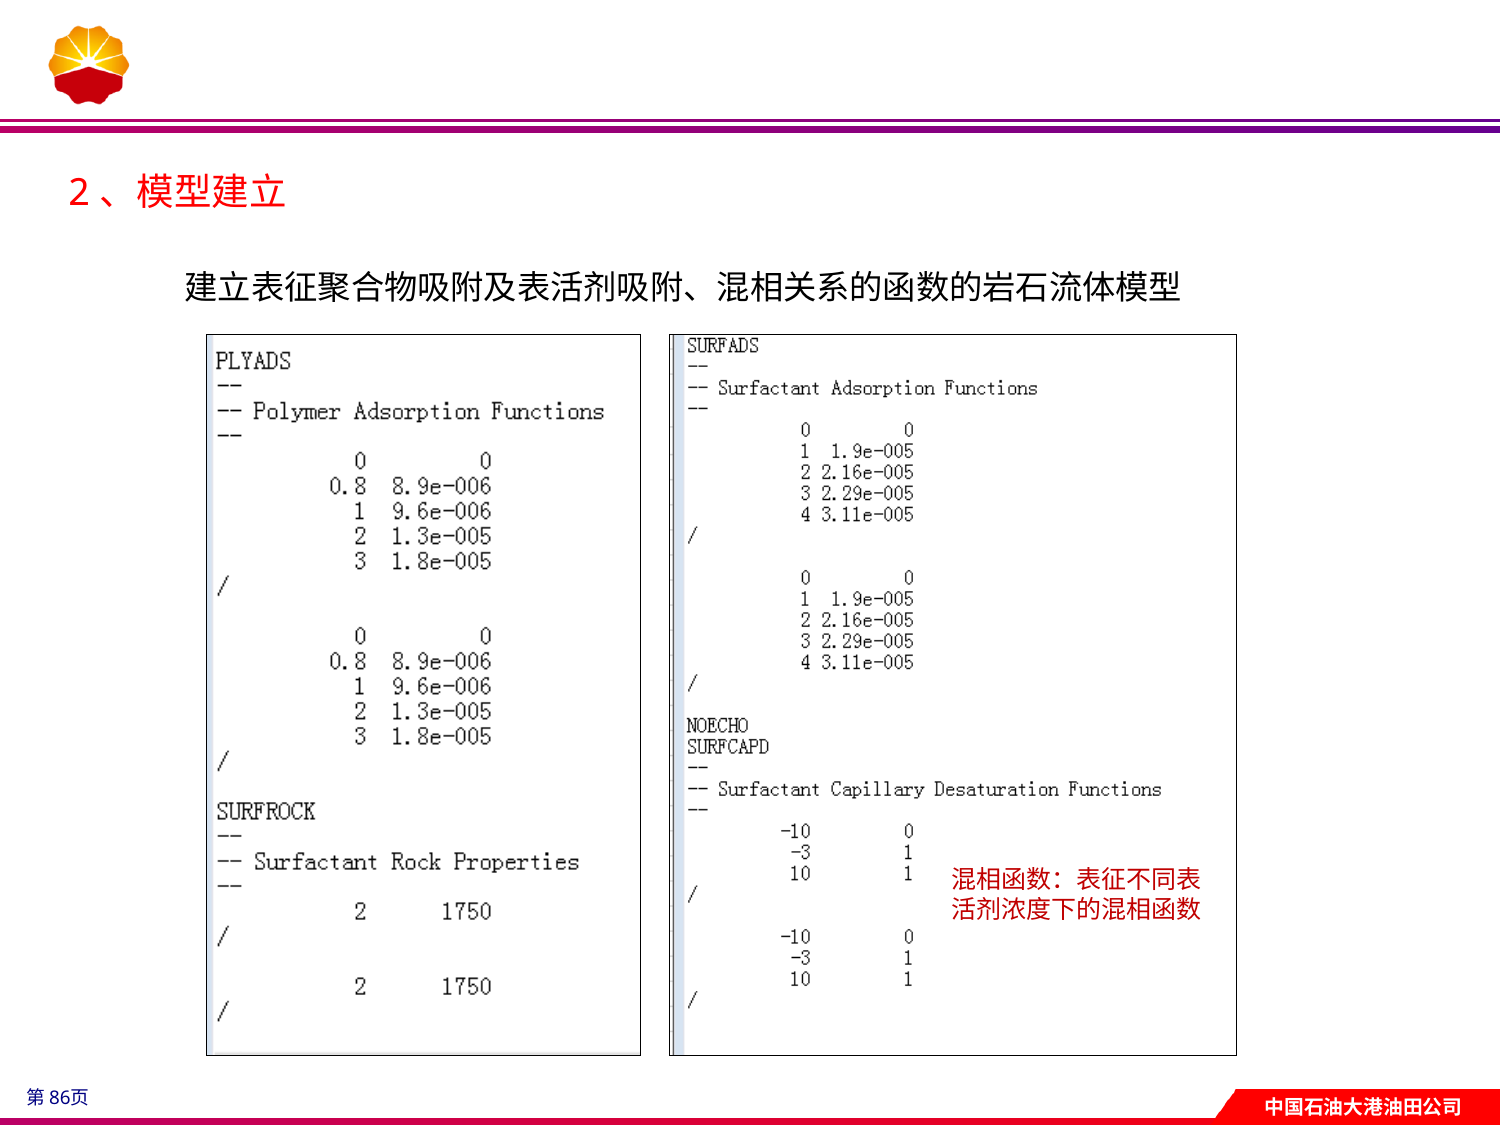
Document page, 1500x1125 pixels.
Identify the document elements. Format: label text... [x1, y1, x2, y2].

text_box 2、模型建立 [53, 160, 1034, 221]
picture [669, 334, 1237, 1056]
picture [206, 334, 641, 1056]
text_box 建立表征聚合物吸附及表活剂吸附、混相关系的函数的岩石流体模型 [170, 258, 1350, 314]
picture [1206, 1088, 1500, 1125]
picture [39, 25, 134, 114]
